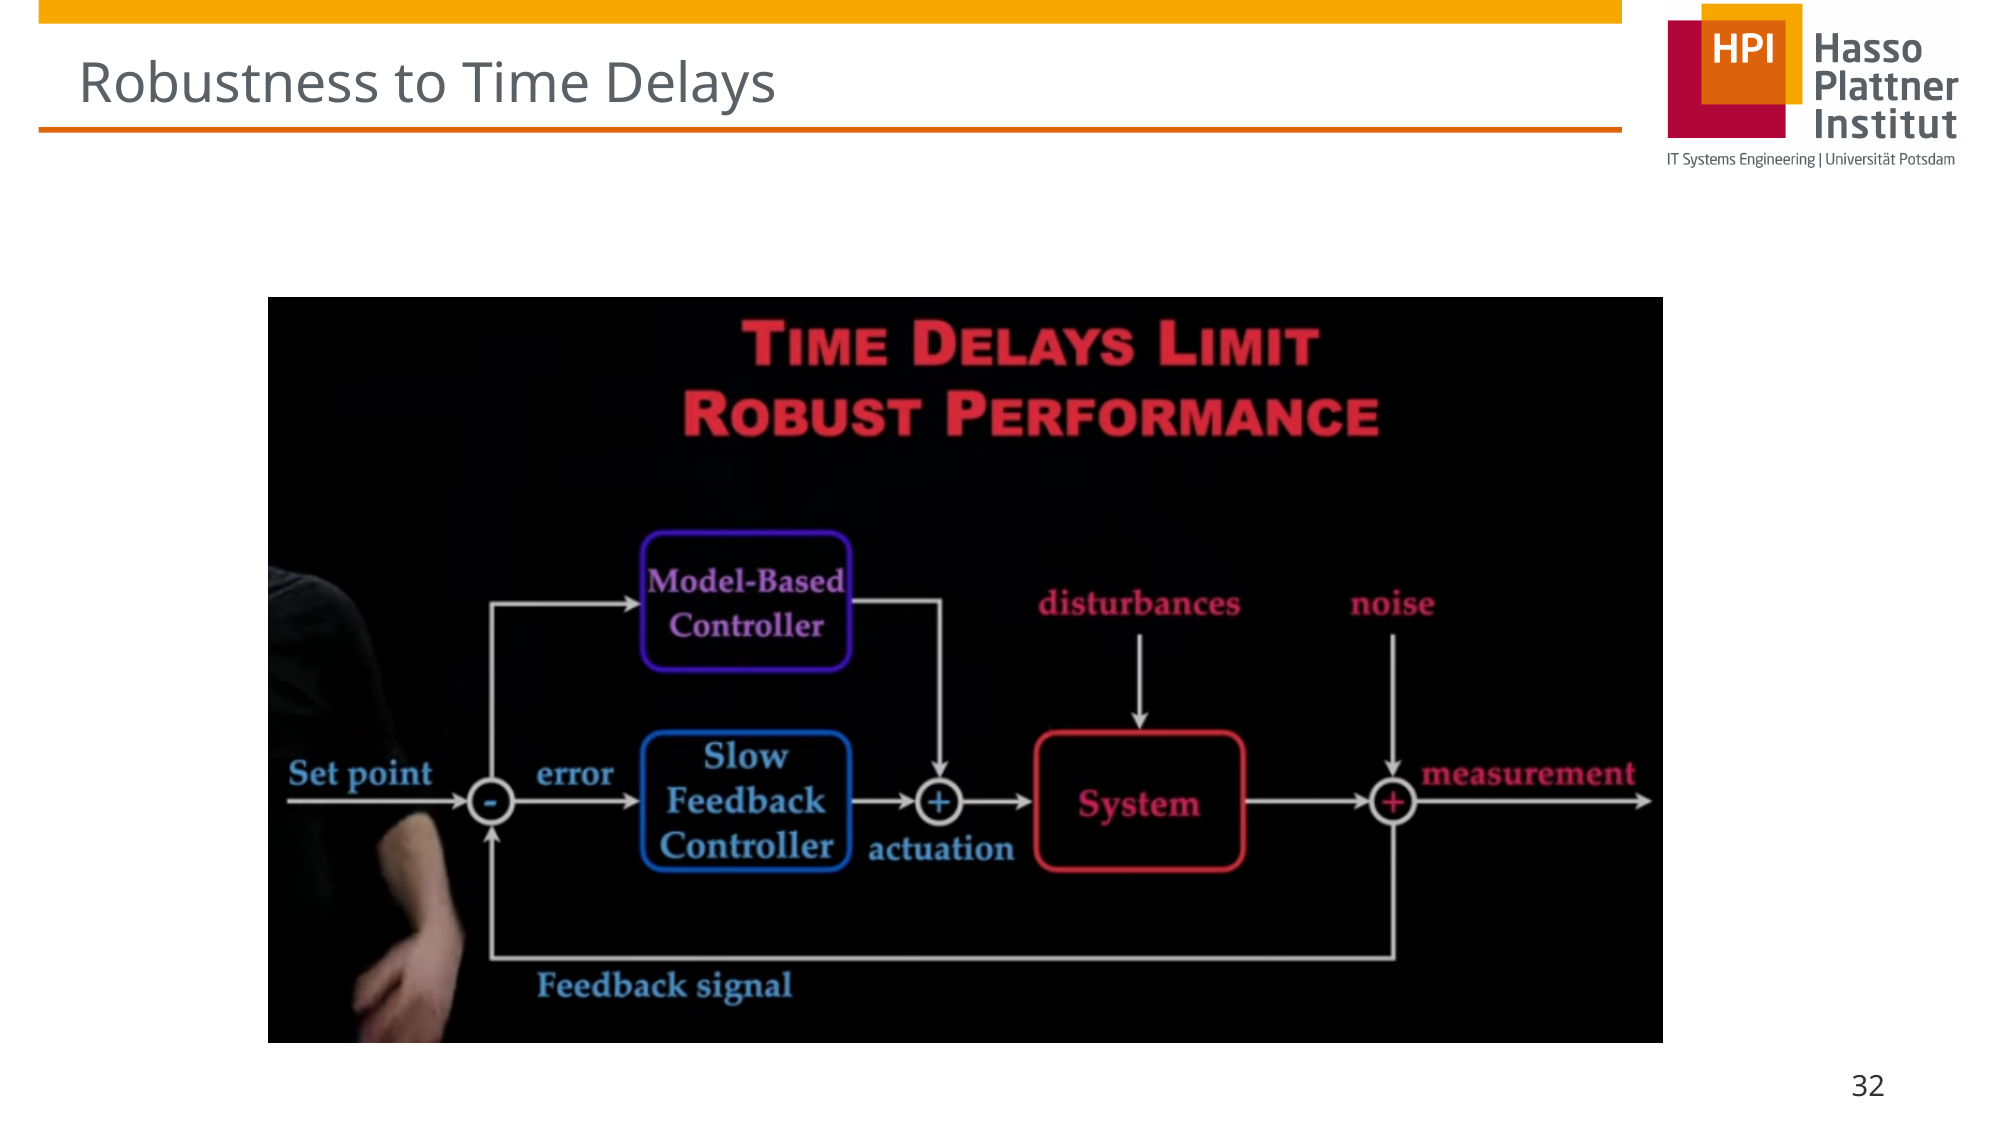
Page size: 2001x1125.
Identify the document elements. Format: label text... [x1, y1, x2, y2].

title Robustness to Time Delays [78, 23, 1583, 115]
picture [268, 297, 1663, 1044]
slide_number 32 [1834, 1064, 1961, 1107]
picture [1664, 0, 1965, 170]
